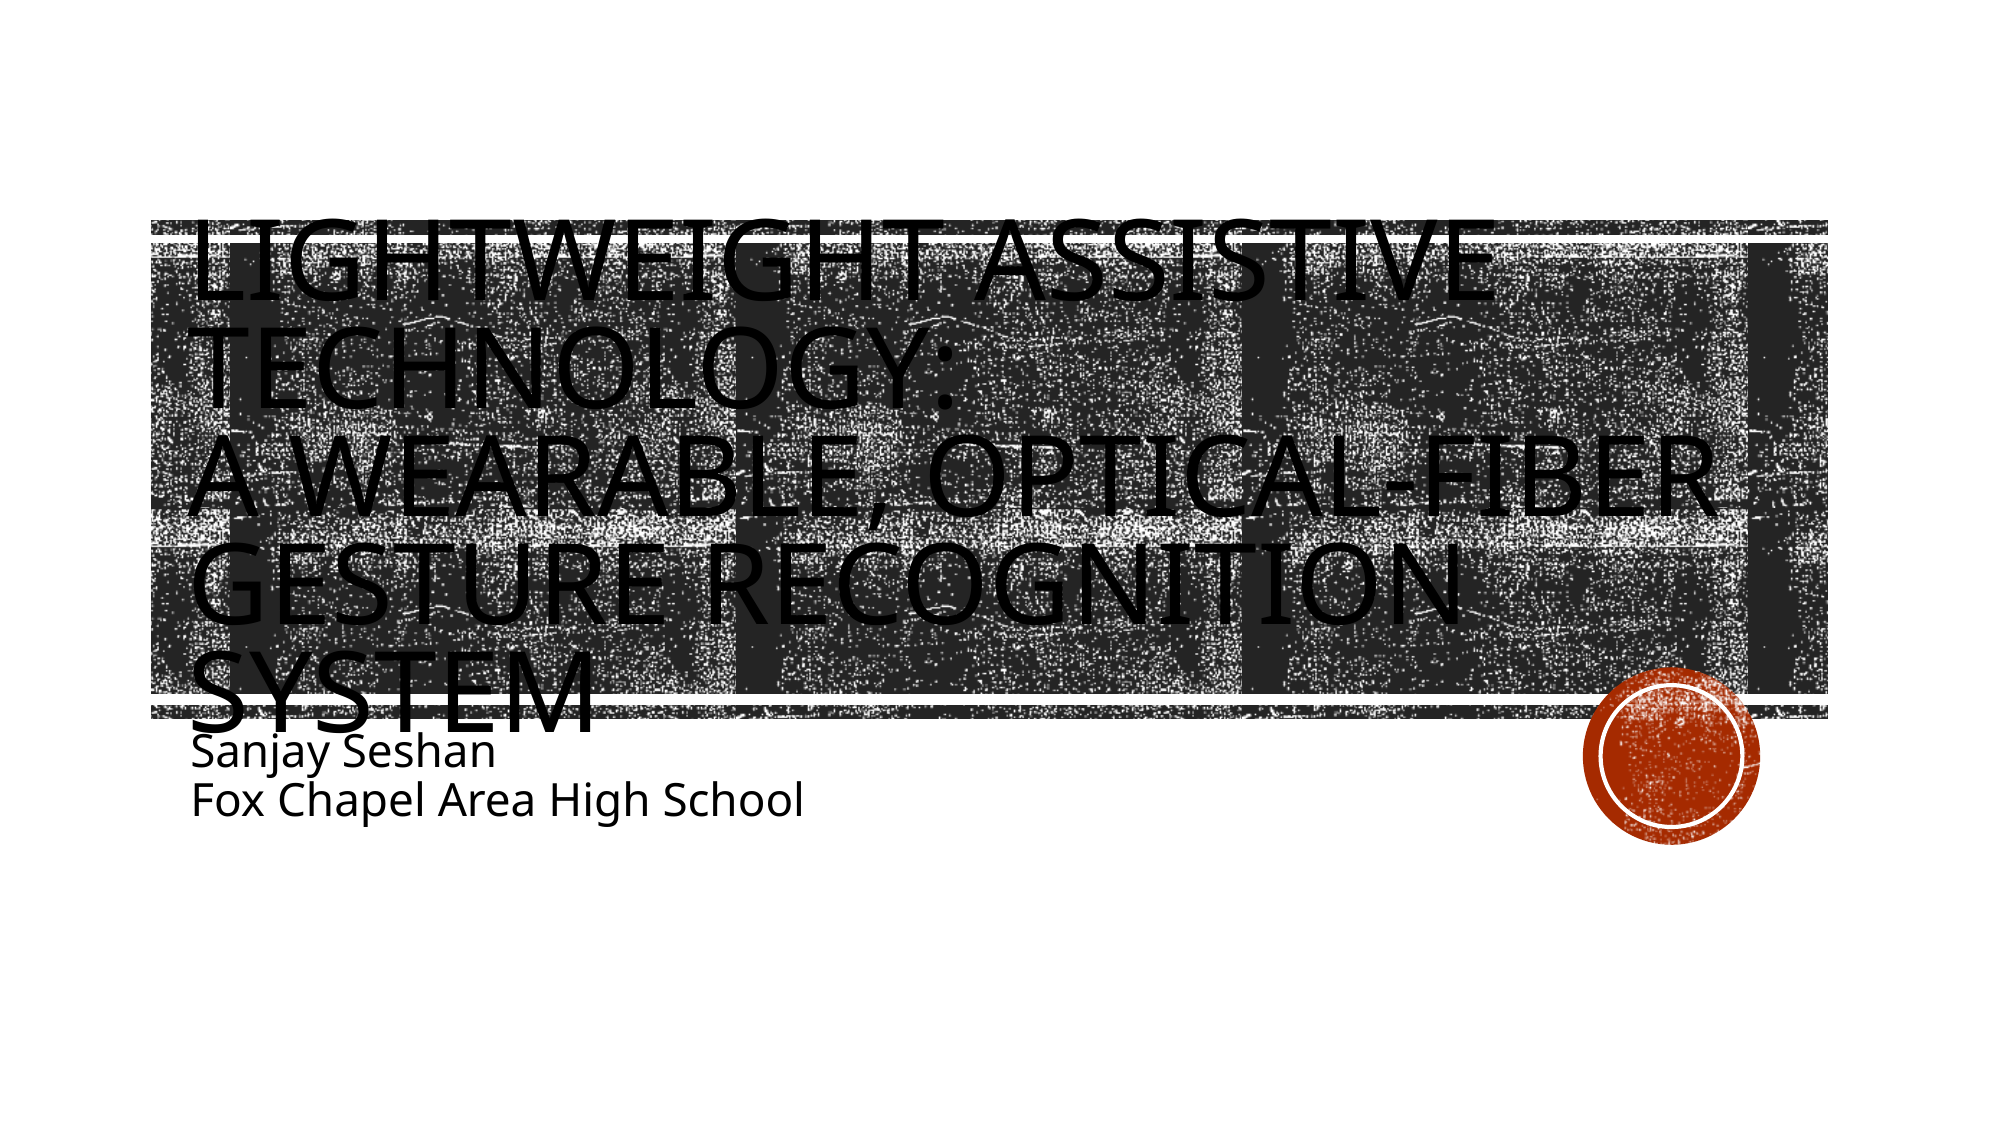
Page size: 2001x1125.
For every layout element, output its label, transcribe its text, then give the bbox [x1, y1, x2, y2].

subtitle Sanjay Seshan Fox Chapel Area High School [175, 720, 1470, 896]
title Lightweight assistive technology: A wearable, optical-fiber gesture recognition system [172, 234, 1808, 733]
